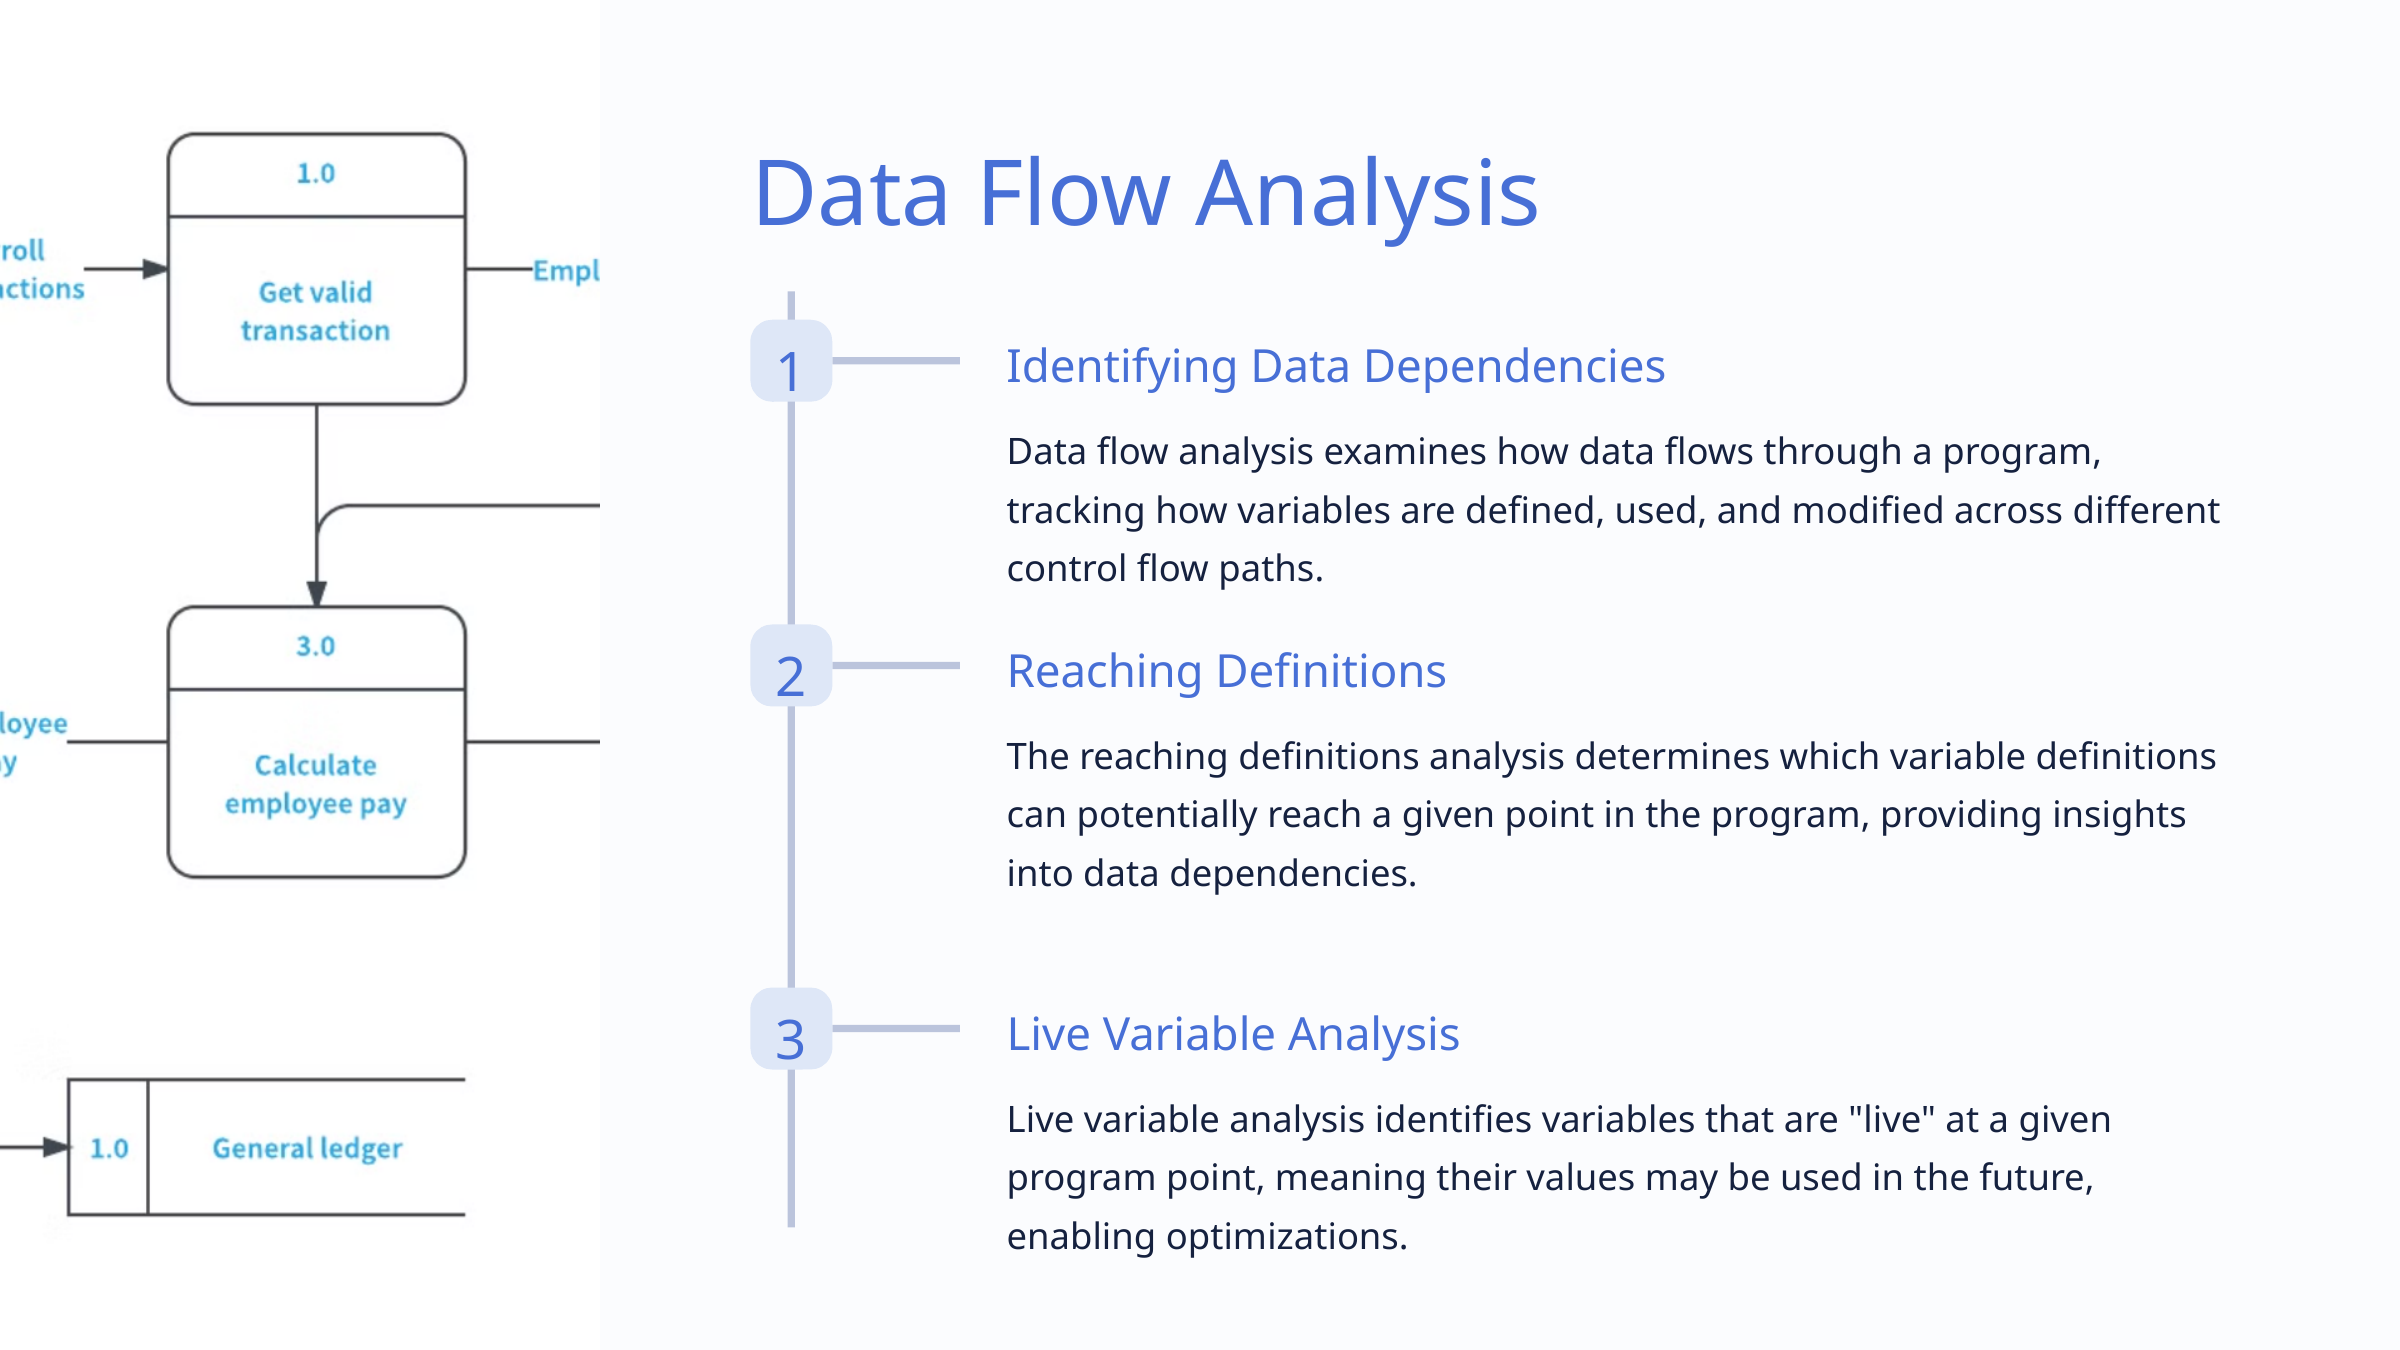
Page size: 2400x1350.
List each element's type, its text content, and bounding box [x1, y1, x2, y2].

text_box 2 [776, 631, 807, 700]
text_box 1 [780, 326, 803, 395]
text_box [600, 0, 2400, 1350]
text_box Identifying Data Dependencies [991, 327, 1649, 385]
text_box 3 [776, 994, 806, 1063]
text_box [787, 1070, 795, 1228]
text_box Data Flow Analysis [736, 122, 1648, 237]
text_box Reaching Definitions [991, 632, 1448, 690]
text_box [833, 357, 960, 365]
text_box [750, 319, 833, 402]
text_box [787, 402, 795, 624]
text_box [833, 1024, 960, 1033]
text_box The reaching definitions analysis determines which variable definitions can potentially reach a given point in the program, providing insights into data dependencies. [991, 711, 2264, 887]
text_box Data flow analysis examines how data flows through a program, tracking how variables are defined, used, and modified across different control flow paths. [991, 406, 2264, 523]
picture [0, 0, 600, 1350]
text_box [833, 661, 960, 670]
text_box [787, 291, 795, 319]
text_box Live variable analysis identifies variables that are "live" at a given program point, meaning their values may be used in the future, enabling optimizations. [991, 1074, 2264, 1191]
text_box [750, 624, 833, 707]
text_box [750, 987, 833, 1070]
text_box Live Variable Analysis [991, 995, 1475, 1053]
text_box [787, 707, 795, 987]
